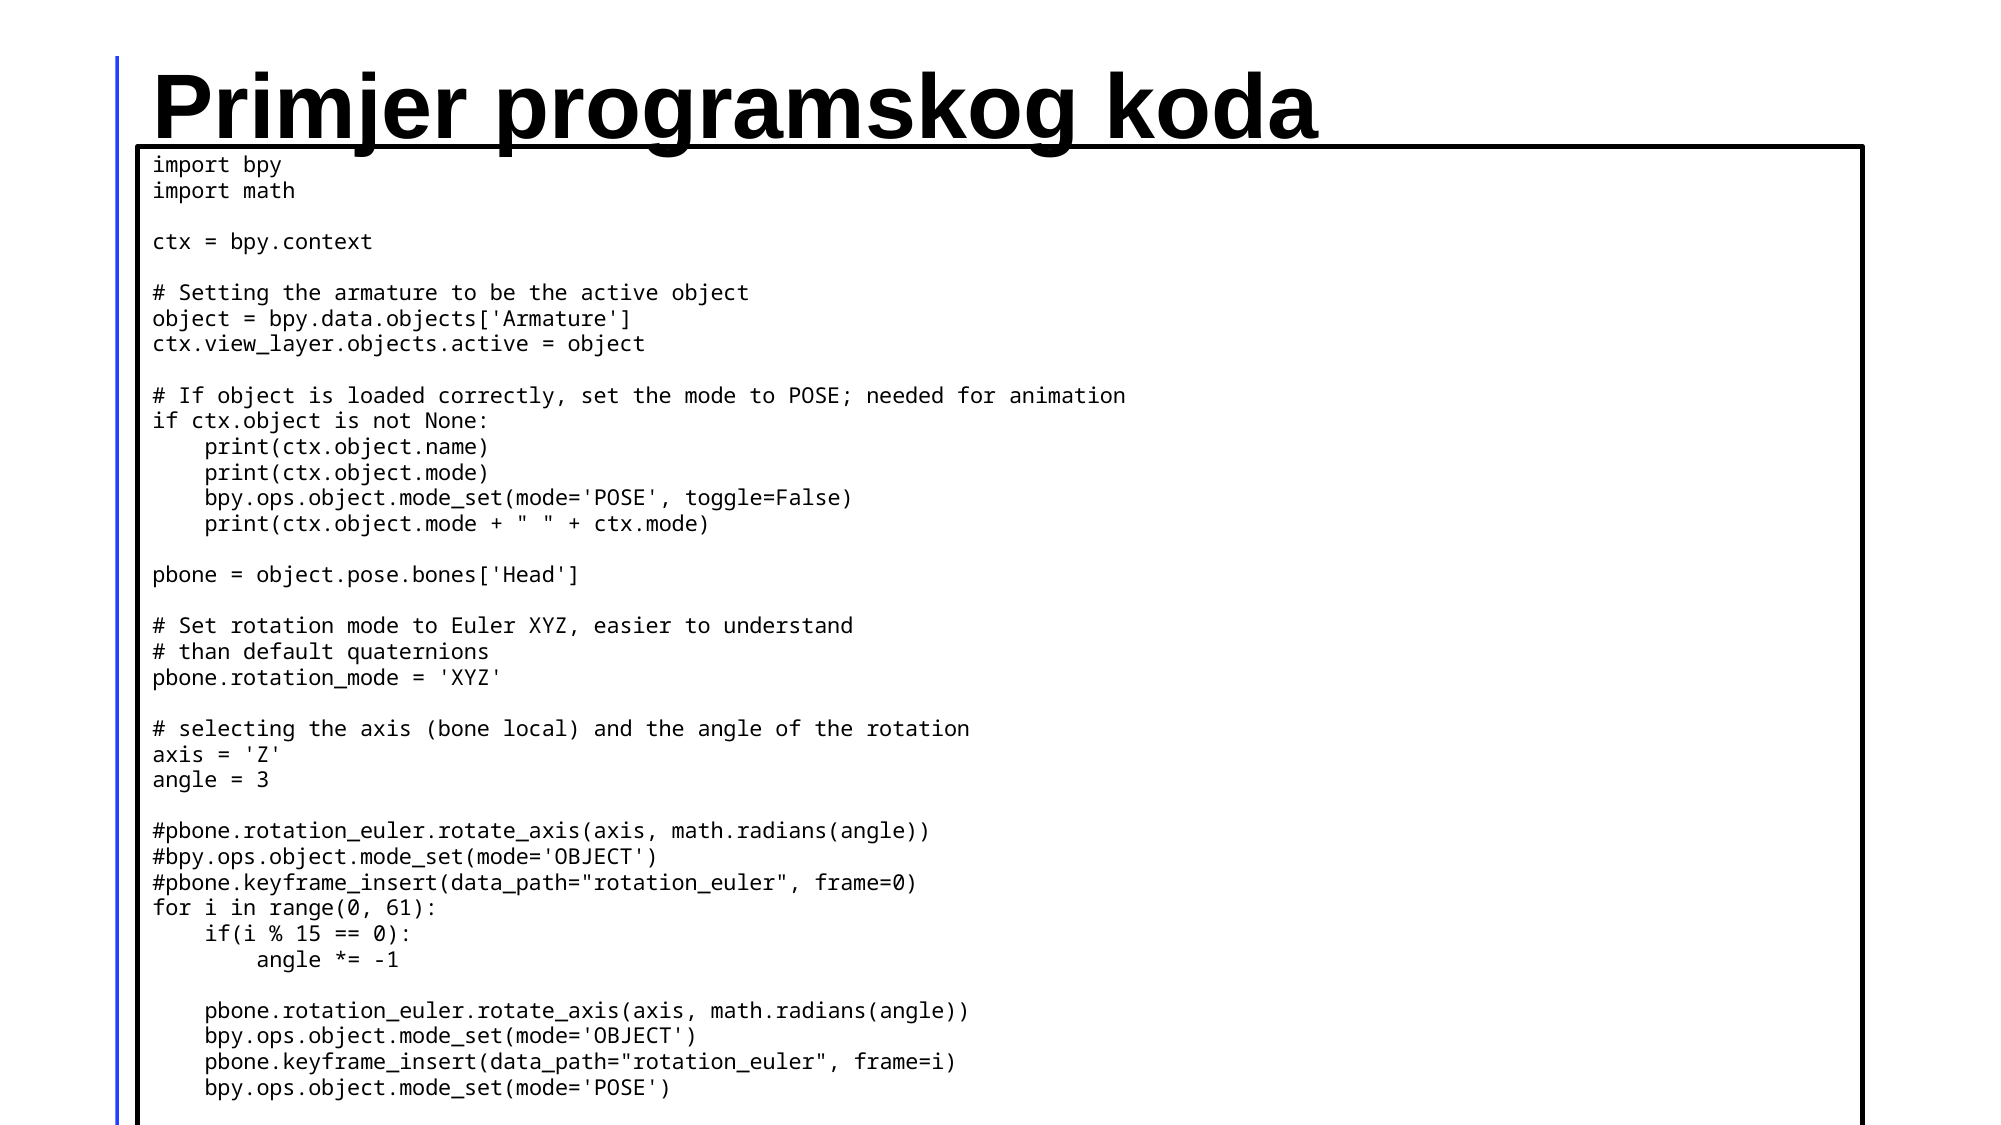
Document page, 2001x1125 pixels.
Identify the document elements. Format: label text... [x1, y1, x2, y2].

title Primjer programskog koda [137, 0, 1863, 146]
list import bpy import math ctx = bpy.context # Setting the armature to be the active object object = bpy.data.objects['Armature'] ctx.view_layer.objects.active = object # If object is loaded correctly, set the mode to POSE; needed for animation if ctx.object is not None: print(ctx.object.name) print(ctx.object.mode) bpy.ops.object.mode_set(mode='POSE', toggle=False) print(ctx.object.mode + " " + ctx.mode) pbone = object.pose.bones['Head'] # Set rotation mode to Euler XYZ, easier to understand # than default quaternions pbone.rotation_mode = 'XYZ' # selecting the axis (bone local) and the angle of the rotation axis = 'Z' angle = 3 #pbone.rotation_euler.rotate_axis(axis, math.radians(angle)) #bpy.ops.object.mode_set(mode='OBJECT') #pbone.keyframe_insert(data_path="rotation_euler", frame=0) for i in range(0, 61): if(i % 15 == 0): angle *= -1 pbone.rotation_euler.rotate_axis(axis, math.radians(angle)) bpy.ops.object.mode_set(mode='OBJECT') pbone.keyframe_insert(data_path="rotation_euler", frame=i) bpy.ops.object.mode_set(mode='POSE') [137, 146, 1863, 1125]
